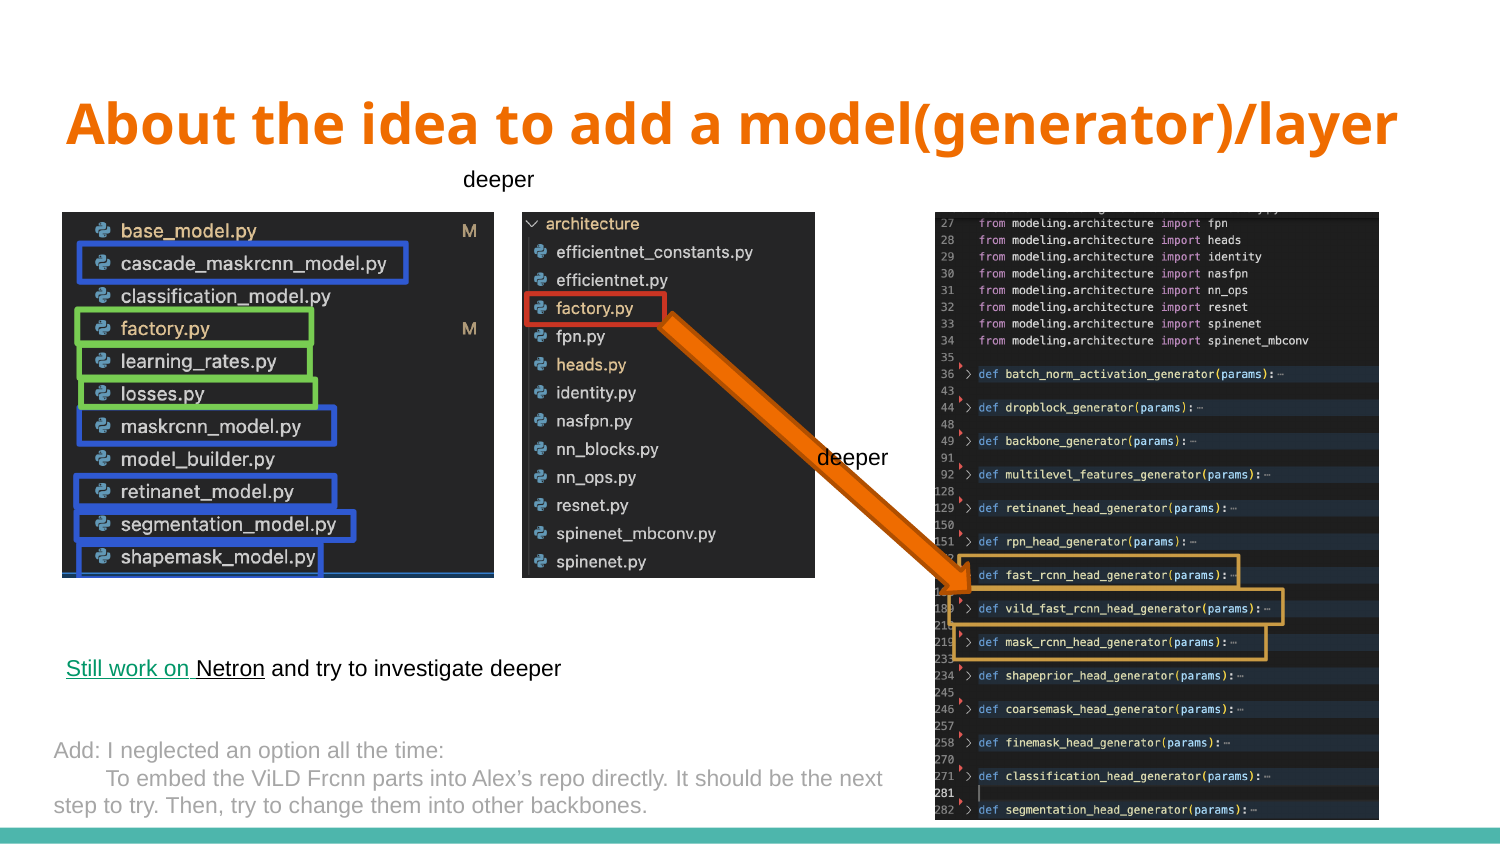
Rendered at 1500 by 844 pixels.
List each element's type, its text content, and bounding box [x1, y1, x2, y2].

text_box [822, 477, 930, 573]
text_box deeper [448, 157, 557, 200]
picture [935, 212, 1379, 820]
text_box Add: I neglected an option all the time: To embed the ViLD Frcnn parts into Alex’s repo directly. It should be the next step to try. Then, try to change them into other backbones. [38, 728, 934, 826]
text_box deeper [819, 434, 911, 477]
picture [522, 212, 815, 578]
picture [62, 212, 494, 578]
title About the idea to add a model(generator)/layer [51, 72, 1449, 189]
text_box Still work on Netron and try to investigate deeper [51, 646, 802, 689]
